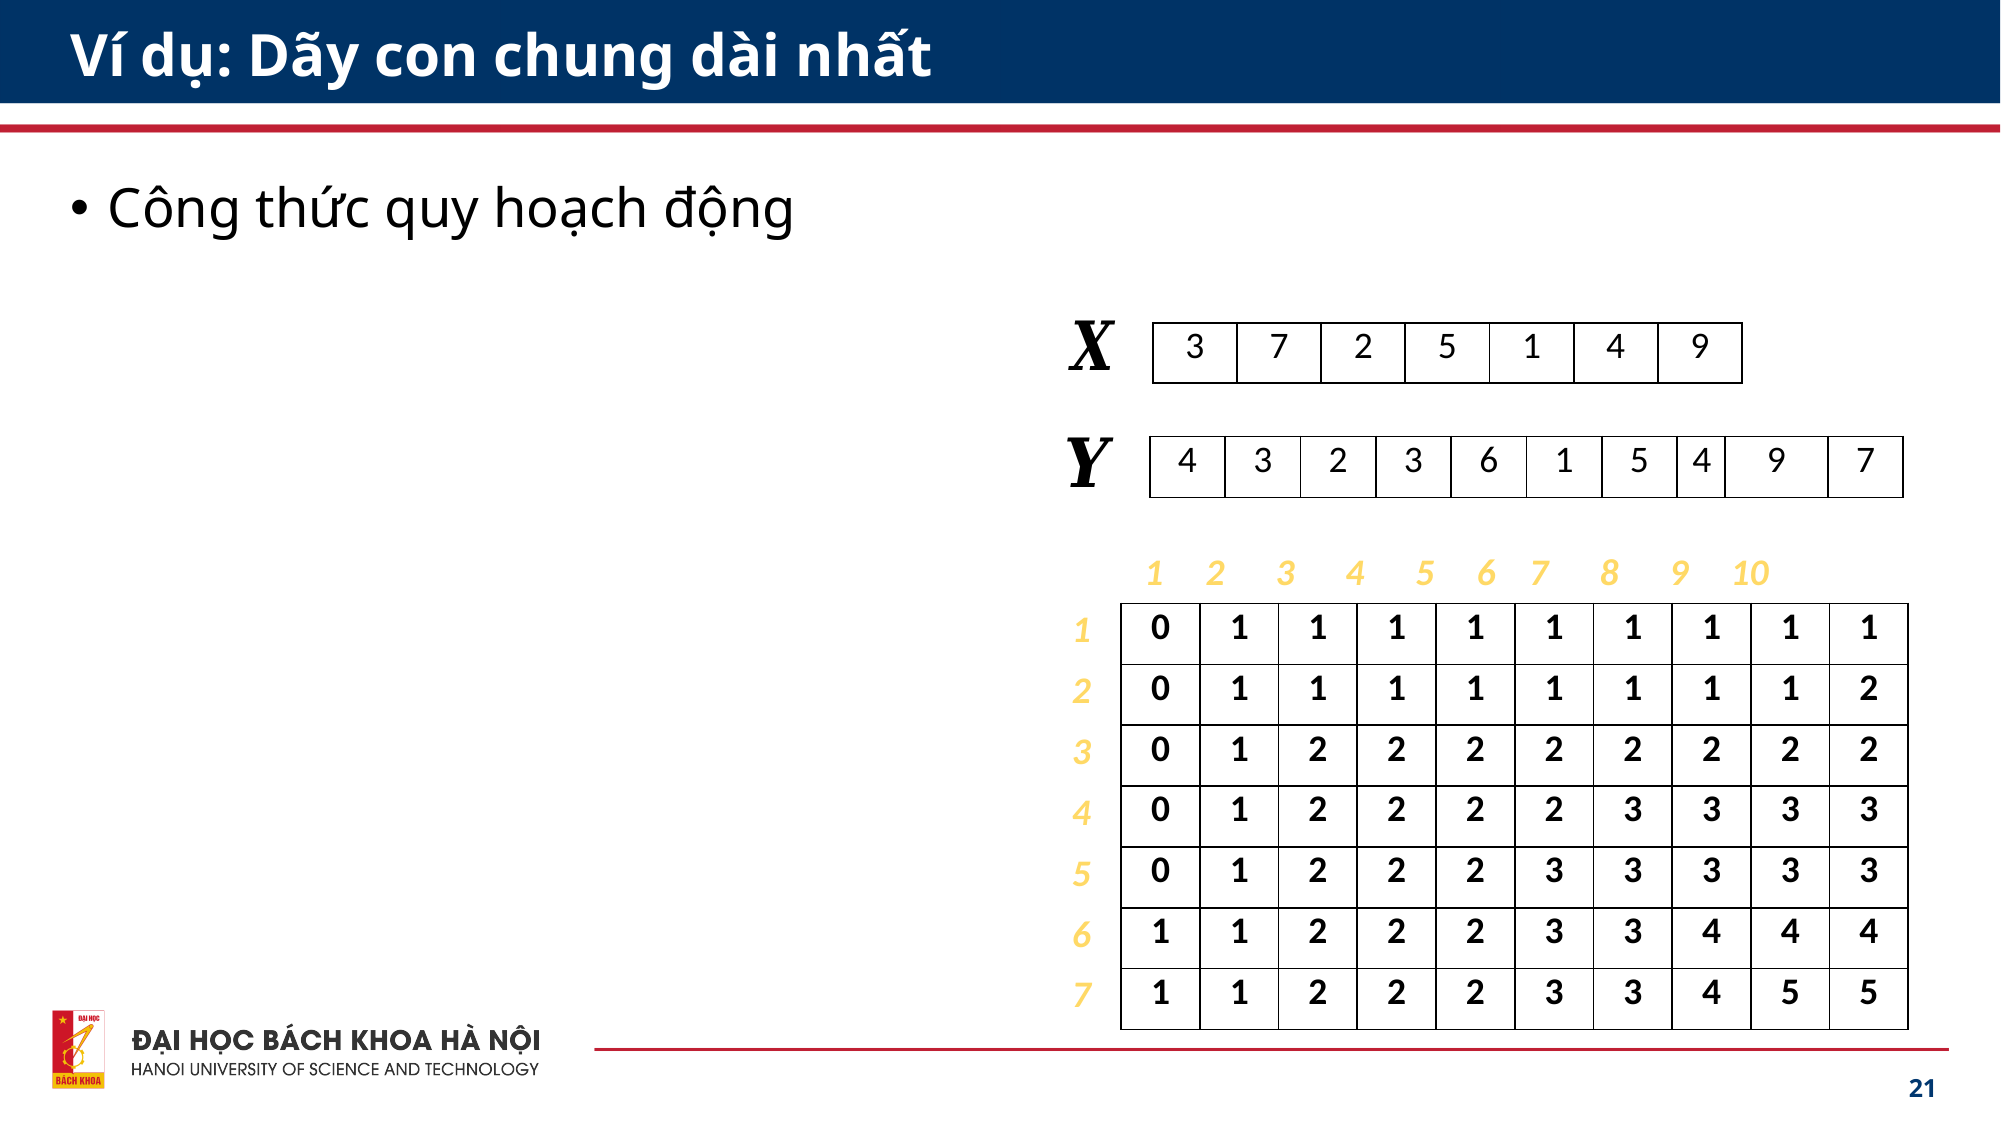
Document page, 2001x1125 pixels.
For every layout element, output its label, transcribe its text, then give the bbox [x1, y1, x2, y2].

table_cell 2 [1279, 969, 1356, 1029]
table_header 1 [1201, 604, 1278, 664]
table_cell 3 [1830, 787, 1907, 846]
table_header 1 [1490, 324, 1573, 382]
table_header 1 [1358, 604, 1435, 664]
table_cell 2 [1437, 787, 1514, 846]
table_cell 2 [1358, 726, 1435, 785]
table_cell 2 [1358, 909, 1435, 968]
table_cell 1 [1201, 909, 1278, 968]
table_cell 2 [1279, 726, 1356, 785]
table_cell 3 [1044, 729, 1119, 790]
table_cell 3 [1594, 848, 1671, 907]
table_header 1 [1527, 437, 1601, 497]
table_header 4 [1678, 437, 1724, 497]
table_cell 0 [1122, 726, 1199, 785]
table_cell 4 [1044, 790, 1119, 851]
table_header 6 [1452, 437, 1526, 497]
picture [0, 0, 2001, 1125]
table_cell 0 [1122, 665, 1199, 724]
table_header 1 [1830, 604, 1907, 664]
text_box 1 2 3 4 5 6 7 8 9 10 [1121, 541, 1909, 601]
table_cell 4 [1752, 909, 1829, 968]
table_cell 1 [1752, 665, 1829, 724]
table_cell 3 [1594, 909, 1671, 968]
table_cell 3 [1594, 787, 1671, 846]
table_cell 2 [1516, 787, 1593, 846]
table_cell 2 [1437, 726, 1514, 785]
title Ví dụ: Dãy con chung dài nhất [55, 18, 1945, 90]
table_cell 4 [1673, 909, 1750, 968]
table_cell 2 [1437, 969, 1514, 1029]
table_header 3 [1154, 324, 1236, 382]
table_cell 2 [1358, 848, 1435, 907]
table_header 4 [1151, 437, 1224, 497]
table_header 1 [1044, 607, 1119, 668]
table_cell 2 [1437, 848, 1514, 907]
table_cell 2 [1752, 726, 1829, 785]
table_cell 2 [1830, 665, 1907, 724]
table_cell 5 [1044, 851, 1119, 911]
table_cell 4 [1830, 909, 1907, 968]
table_cell 1 [1201, 665, 1278, 724]
table_header 1 [1279, 604, 1356, 664]
table_cell 3 [1830, 848, 1907, 907]
table_cell 5 [1752, 969, 1829, 1029]
table_cell 2 [1673, 726, 1750, 785]
table_cell 2 [1044, 668, 1119, 729]
table_cell 1 [1279, 665, 1356, 724]
table_cell 3 [1673, 848, 1750, 907]
table_cell 2 [1437, 909, 1514, 968]
table_cell 2 [1516, 726, 1593, 785]
table_cell 1 [1201, 848, 1278, 907]
table_cell 2 [1279, 909, 1356, 968]
table_header 2 [1322, 324, 1404, 382]
table_cell 1 [1516, 665, 1593, 724]
table_cell 3 [1752, 848, 1829, 907]
table_cell 2 [1279, 787, 1356, 846]
table_cell 5 [1830, 969, 1907, 1029]
table_header 1 [1673, 604, 1750, 664]
table_header 1 [1594, 604, 1671, 664]
table_cell 2 [1594, 726, 1671, 785]
table_header 3 [1377, 437, 1450, 497]
table_header 4 [1575, 324, 1657, 382]
table_cell 3 [1516, 969, 1593, 1029]
table_header 5 [1603, 437, 1676, 497]
table_cell 2 [1358, 787, 1435, 846]
table_header 1 [1752, 604, 1829, 664]
table_cell 3 [1594, 969, 1671, 1029]
table_header 5 [1406, 324, 1489, 382]
table_cell 1 [1358, 665, 1435, 724]
table_cell 1 [1201, 969, 1278, 1029]
list Công thức quy hoạch động [55, 173, 1945, 979]
table_cell 1 [1437, 665, 1514, 724]
table_cell 6 [1044, 911, 1119, 972]
table_cell 2 [1279, 848, 1356, 907]
table_cell 3 [1752, 787, 1829, 846]
table_cell 1 [1673, 665, 1750, 724]
table_header 3 [1226, 437, 1300, 497]
table_cell 1 [1594, 665, 1671, 724]
table_cell 3 [1516, 909, 1593, 968]
slide_number 21 [1502, 1065, 1953, 1125]
table_cell 3 [1673, 787, 1750, 846]
table_header 1 [1437, 604, 1514, 664]
table_cell 1 [1122, 969, 1199, 1029]
table_header 7 [1829, 437, 1902, 497]
table_cell 1 [1201, 726, 1278, 785]
table_cell 2 [1830, 726, 1907, 785]
table_cell 7 [1044, 972, 1119, 1033]
table_cell 1 [1201, 787, 1278, 846]
table_cell 0 [1122, 848, 1199, 907]
table_header 7 [1238, 324, 1320, 382]
table_header 9 [1659, 324, 1741, 382]
table_header 9 [1726, 437, 1827, 497]
table_cell 2 [1358, 969, 1435, 1029]
table_header 1 [1516, 604, 1593, 664]
table_cell 1 [1122, 909, 1199, 968]
table_header 2 [1301, 437, 1375, 497]
table_cell 4 [1673, 969, 1750, 1029]
table_header 0 [1122, 604, 1199, 664]
table_cell 3 [1516, 848, 1593, 907]
table_cell 0 [1122, 787, 1199, 846]
